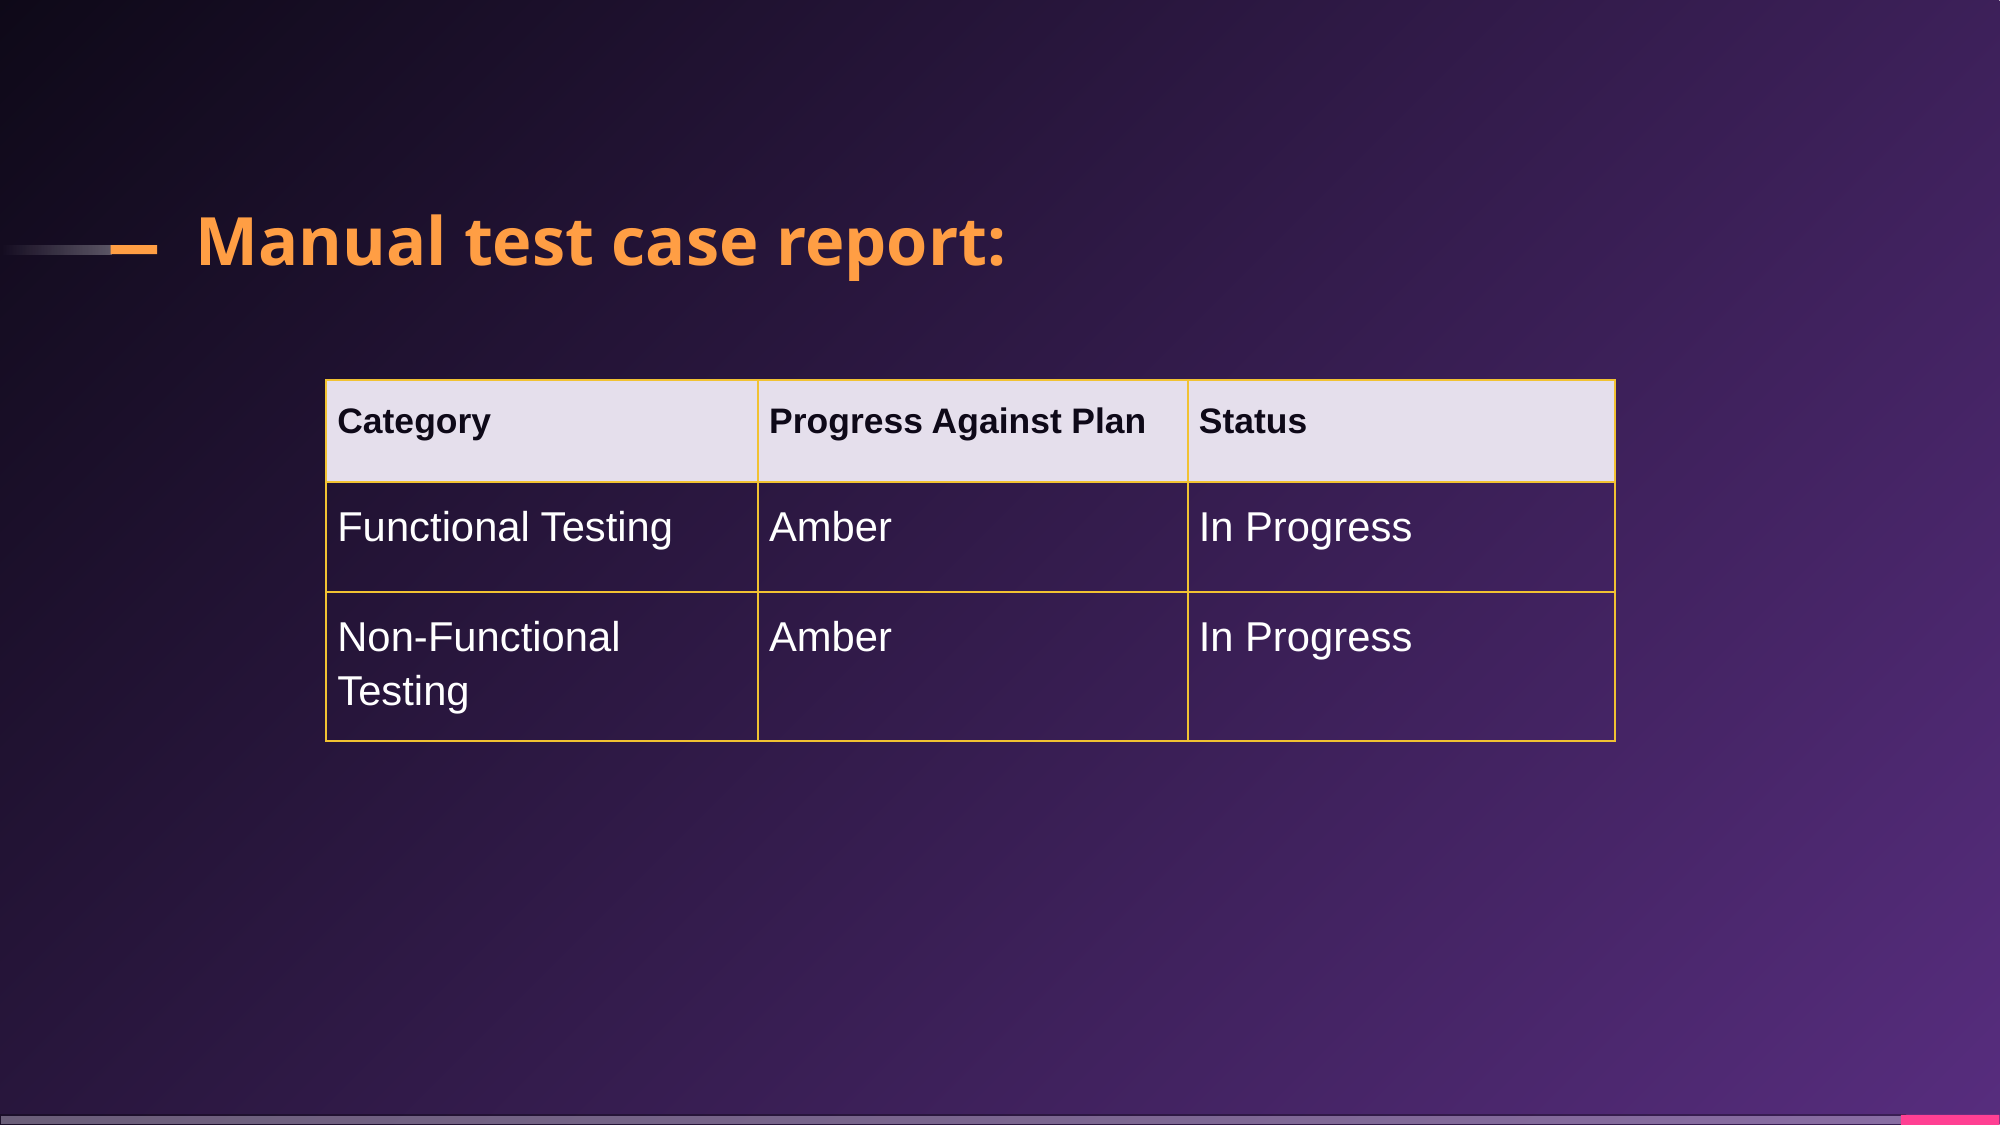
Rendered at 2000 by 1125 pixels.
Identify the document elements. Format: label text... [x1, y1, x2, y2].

table_cell Non-Functional Testing [327, 593, 757, 740]
table_cell In Progress [1189, 483, 1614, 591]
table_header Status [1189, 381, 1614, 481]
title Manual test case report: [195, 193, 1356, 281]
table_header Category [327, 381, 757, 481]
table_cell In Progress [1189, 593, 1614, 740]
table_header Progress Against Plan [759, 381, 1187, 481]
table_cell Amber [759, 483, 1187, 591]
table_cell Amber [759, 593, 1187, 740]
table_cell Functional Testing [327, 483, 757, 591]
